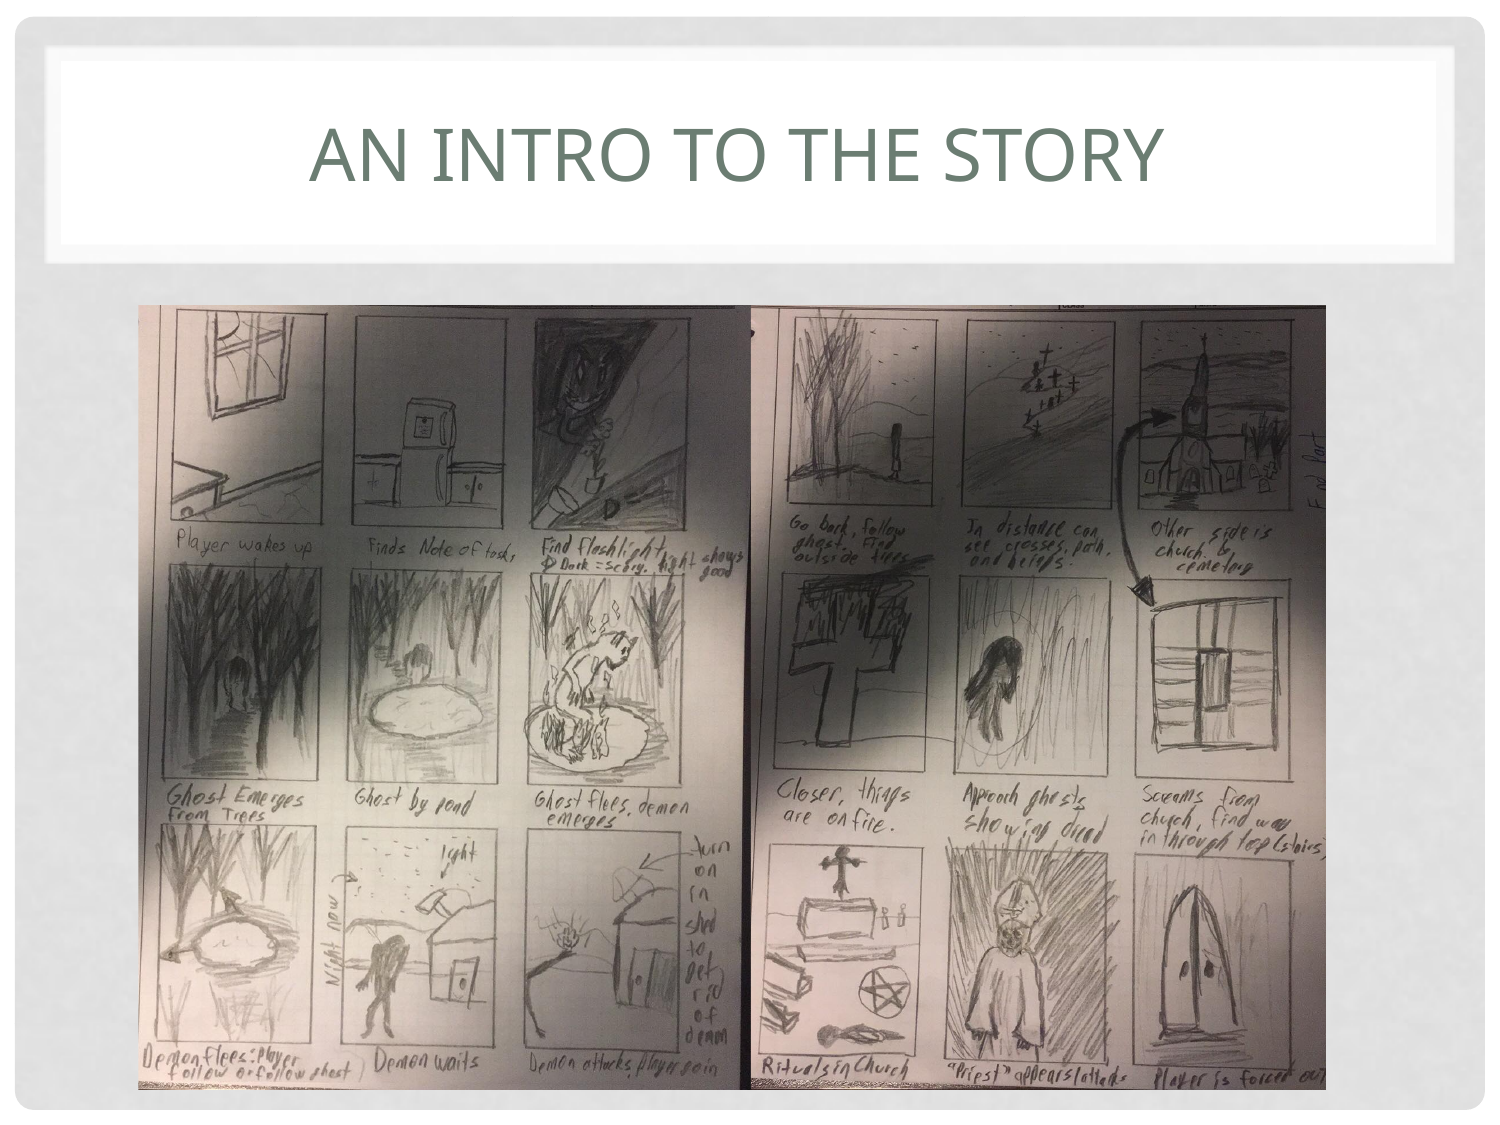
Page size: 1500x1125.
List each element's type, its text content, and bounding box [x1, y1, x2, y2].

picture [138, 305, 1327, 1090]
title An Intro to the Story [69, 66, 1425, 238]
